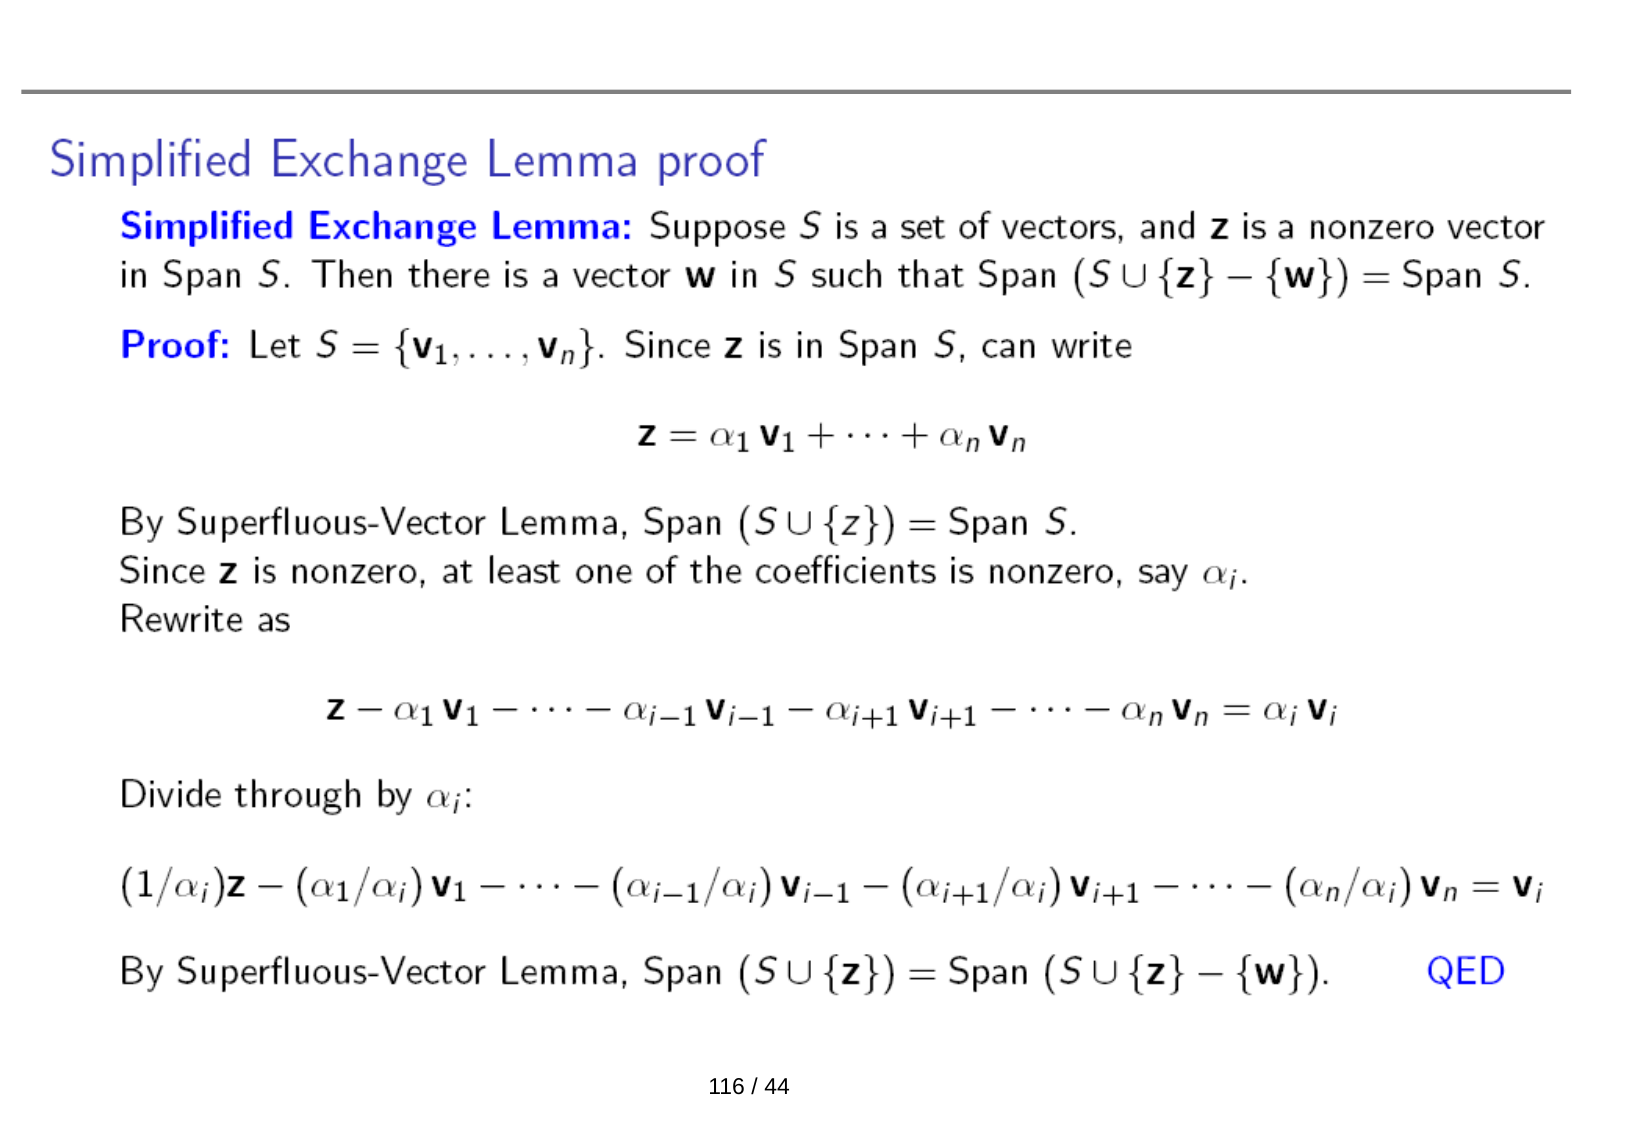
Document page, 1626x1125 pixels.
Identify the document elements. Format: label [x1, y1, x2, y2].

picture [35, 114, 1590, 1011]
